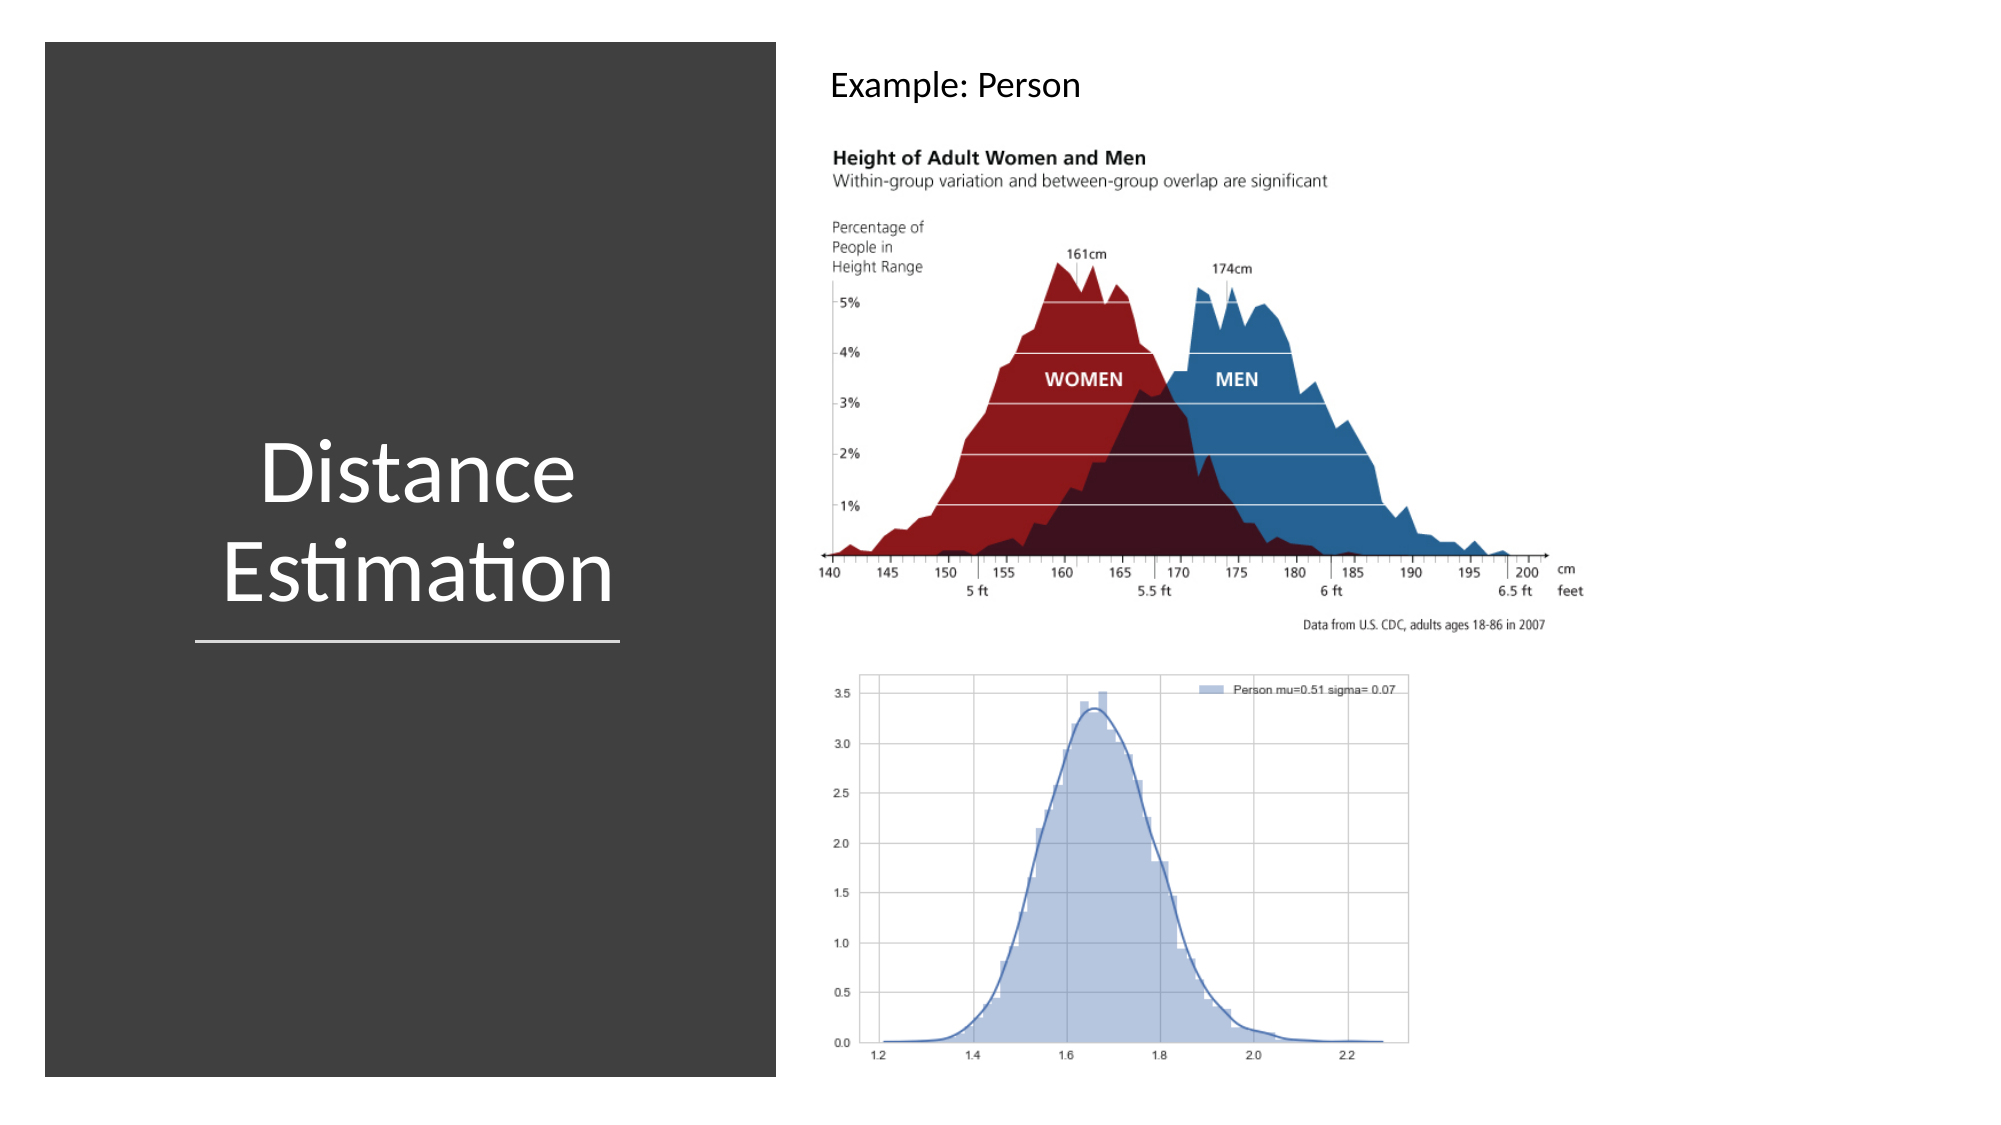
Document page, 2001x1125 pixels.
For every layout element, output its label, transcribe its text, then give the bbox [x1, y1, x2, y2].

text_box Distance Estimation [82, 149, 756, 629]
picture [826, 662, 1424, 1073]
text_box [54, 52, 767, 1067]
picture [814, 144, 1585, 634]
text_box Example: Person [815, 52, 1097, 113]
